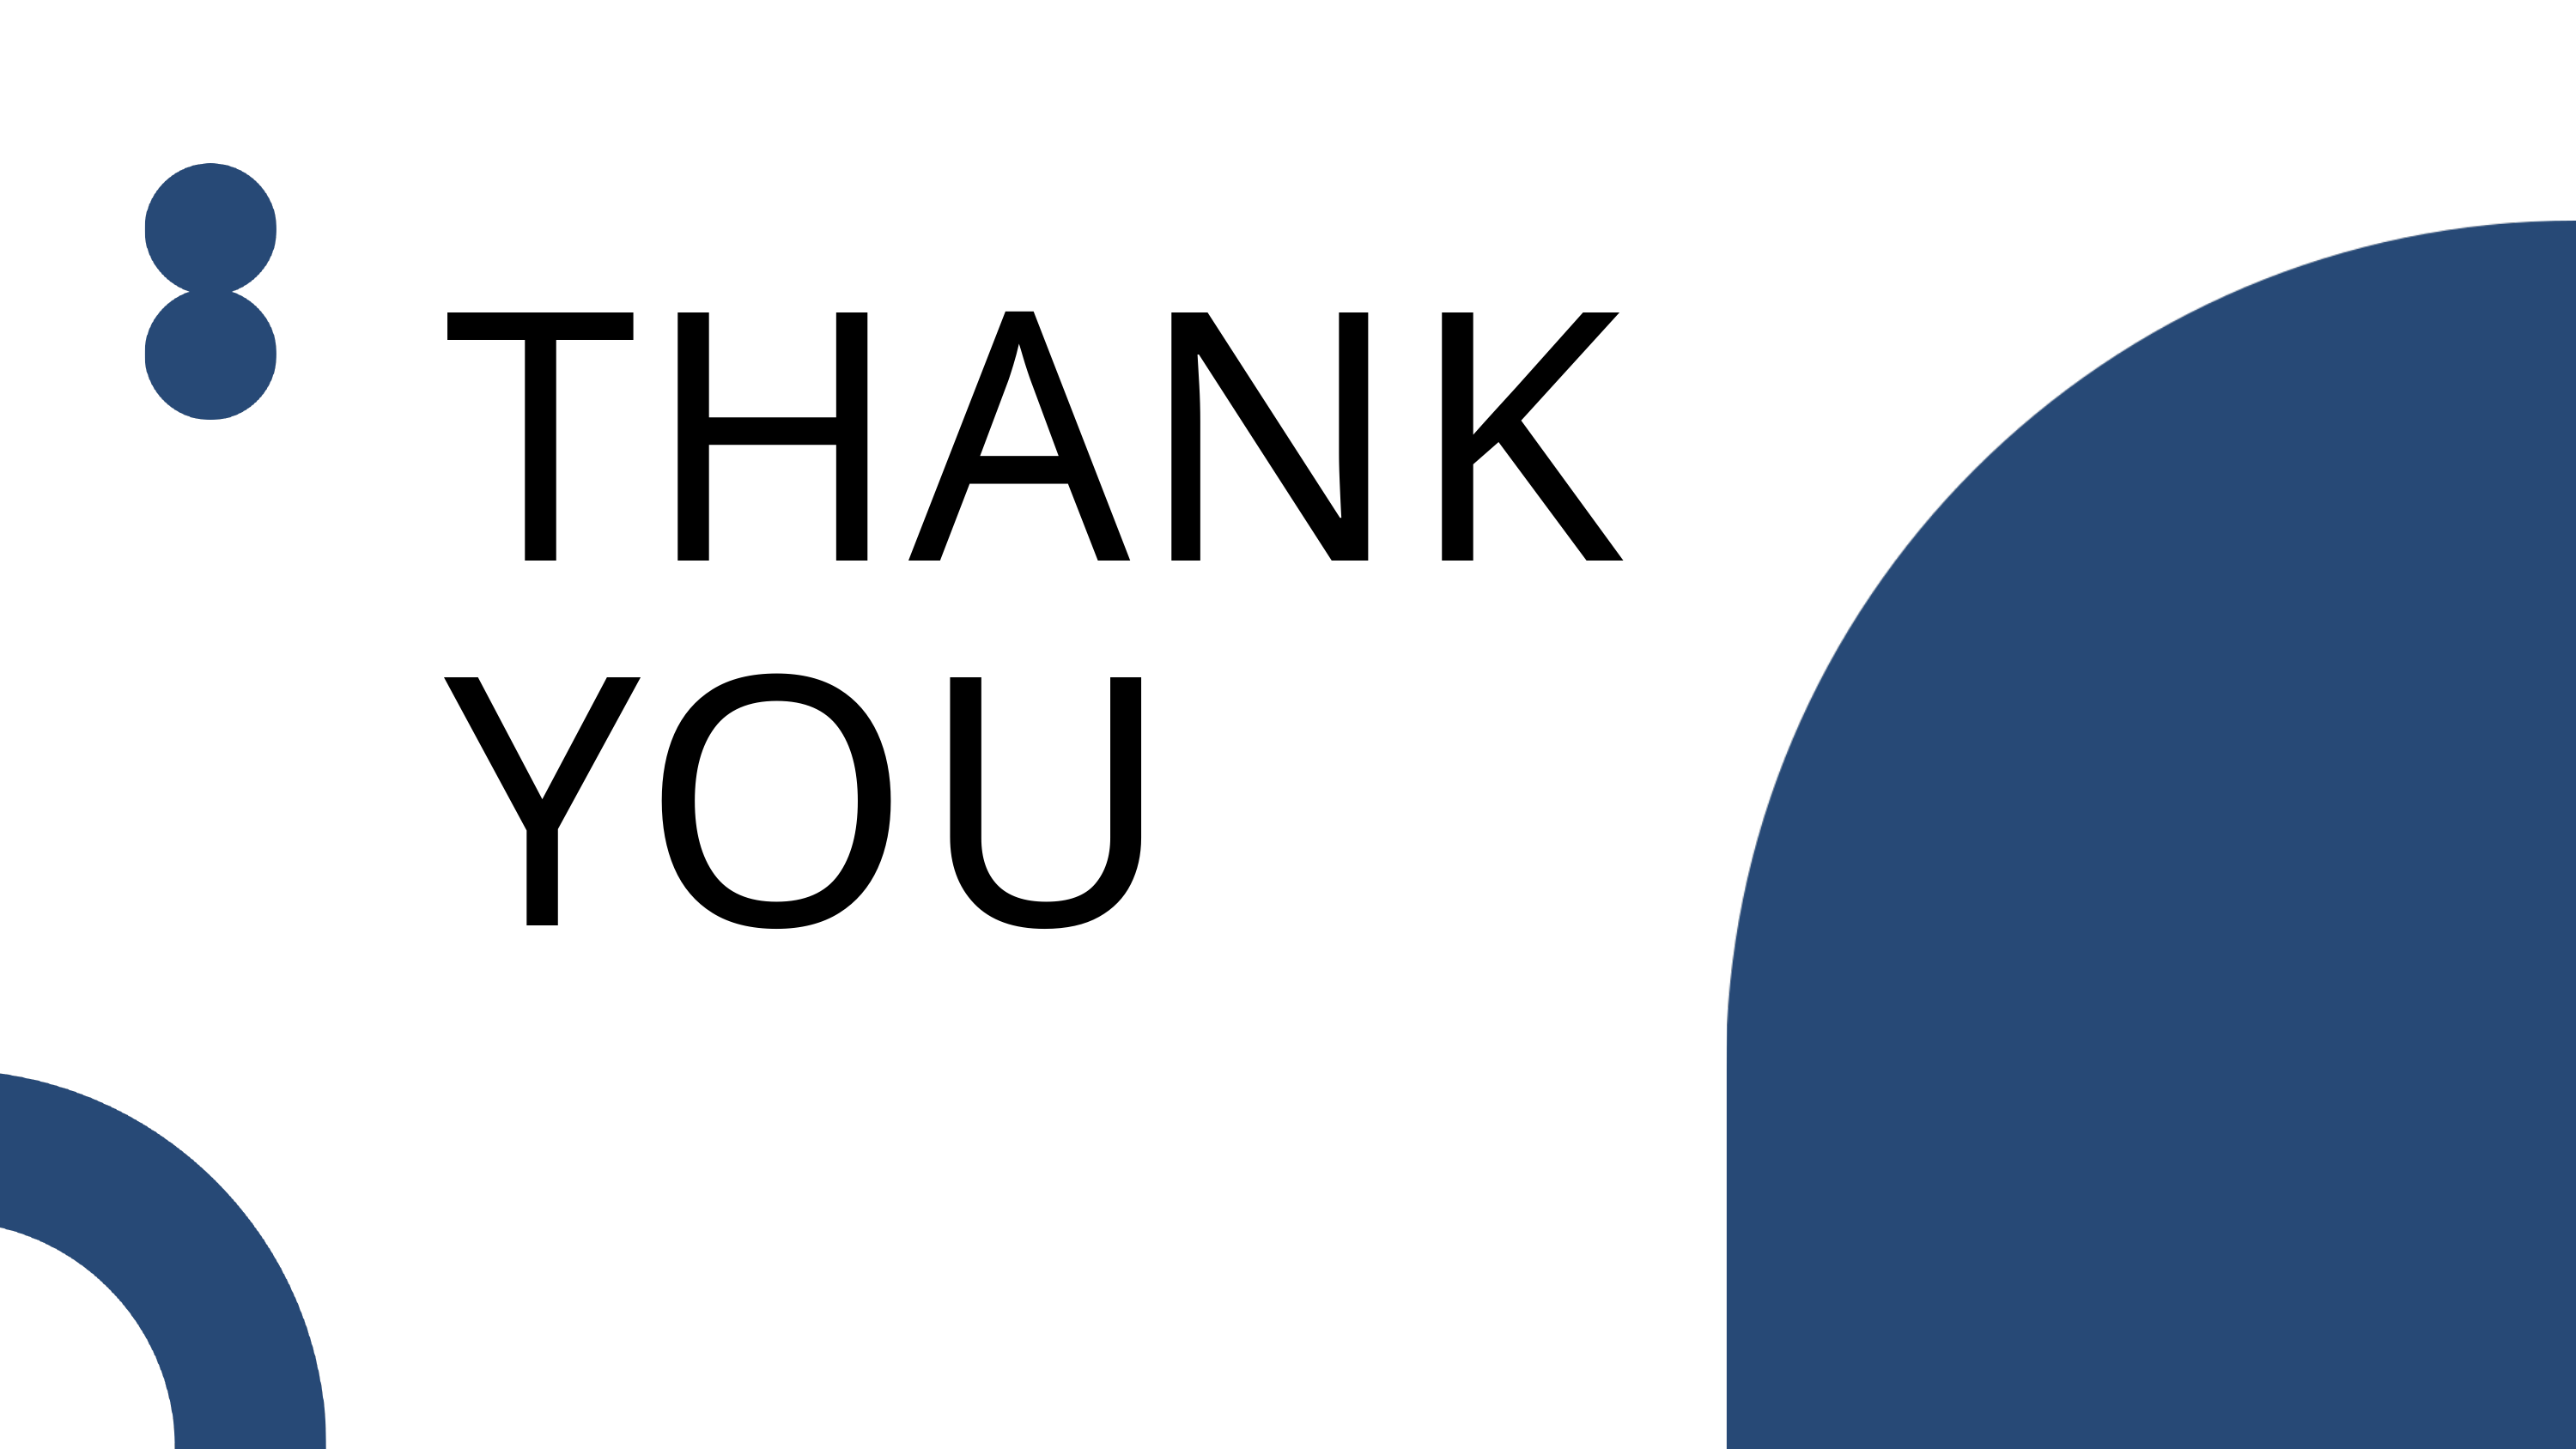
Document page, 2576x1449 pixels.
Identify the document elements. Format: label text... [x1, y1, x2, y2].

text_box [1726, 221, 2576, 1449]
text_box THANK YOU [444, 265, 1727, 996]
text_box [0, 1070, 326, 1449]
text_box [144, 163, 277, 420]
